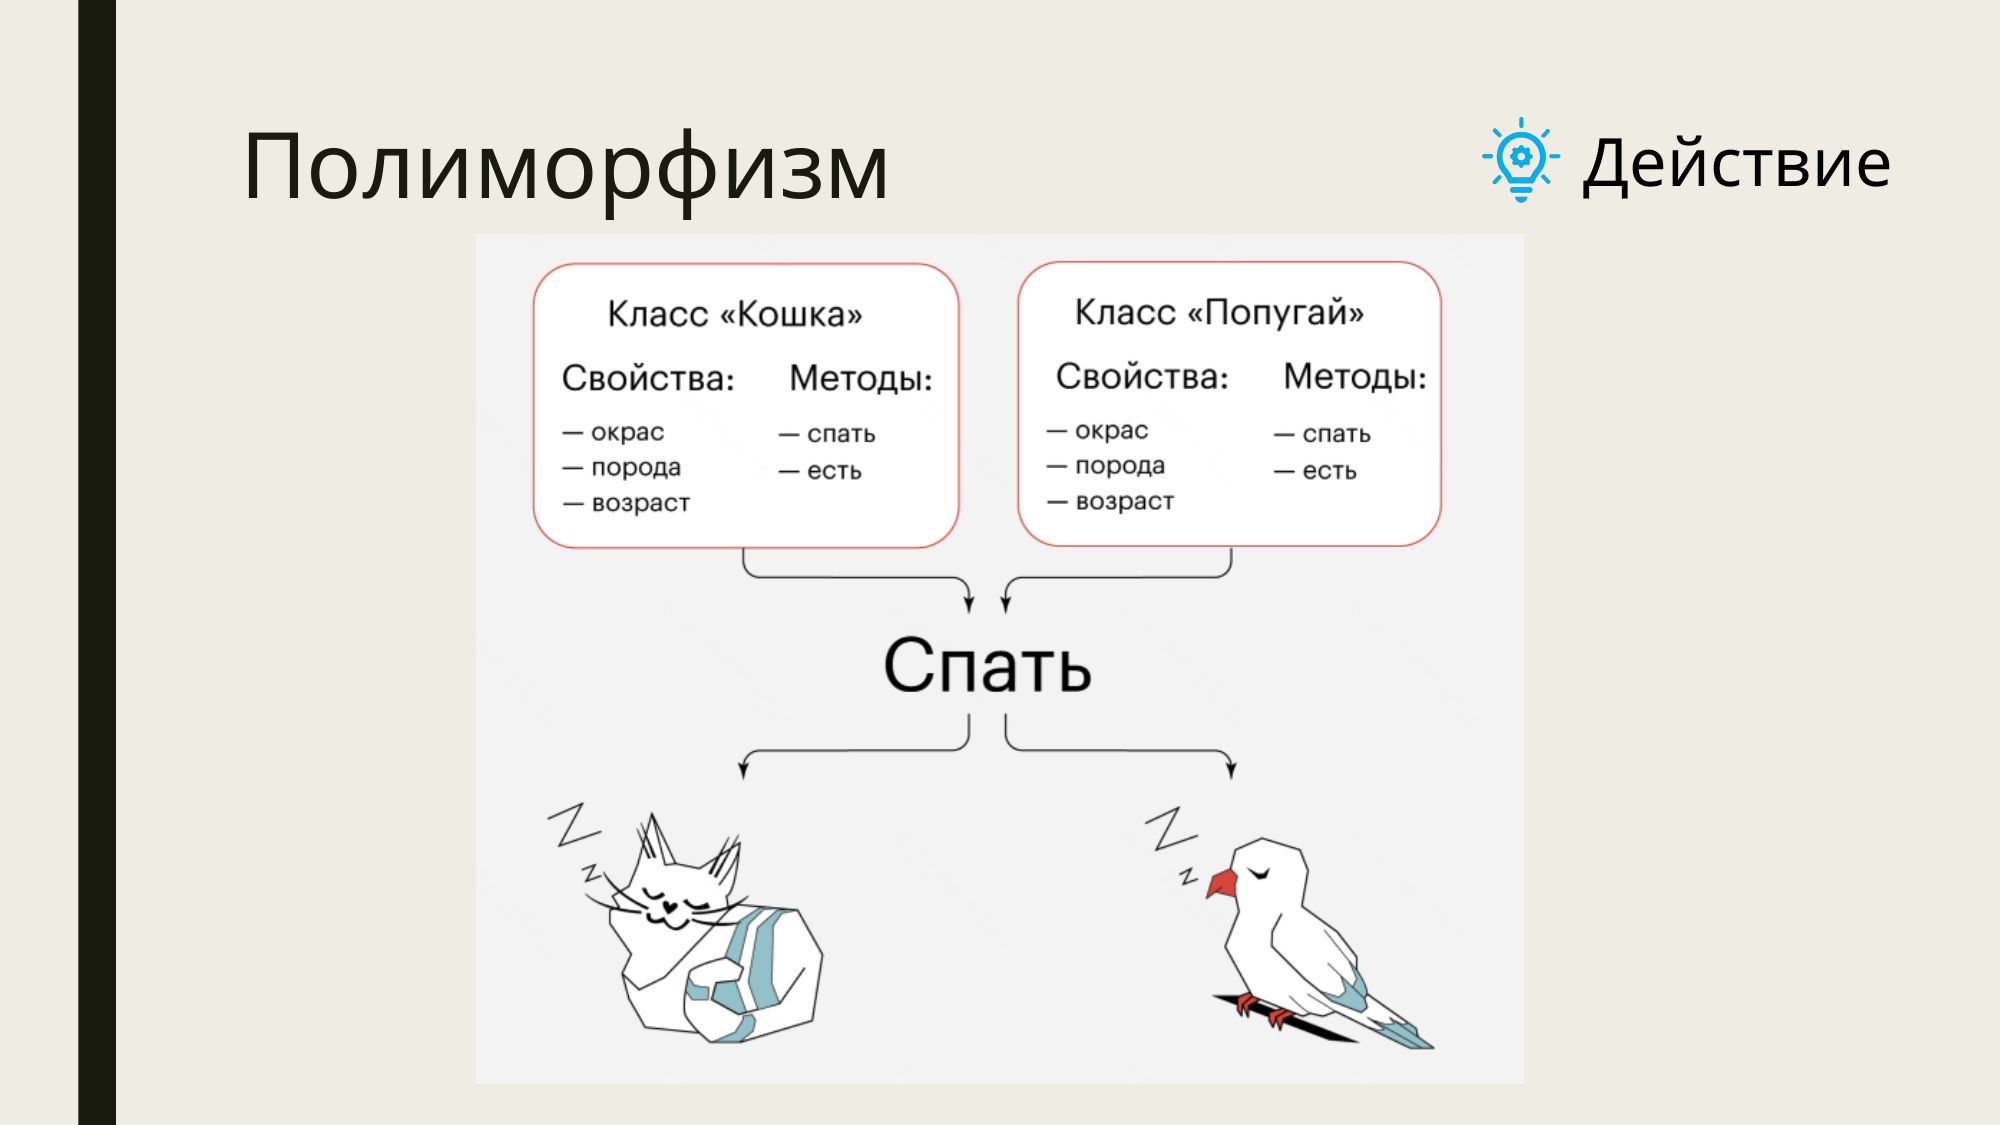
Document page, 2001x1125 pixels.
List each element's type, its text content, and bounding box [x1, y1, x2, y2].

picture [1474, 113, 1569, 208]
picture [476, 234, 1524, 1084]
title Полиморфизм [225, 112, 1800, 357]
text_box Действие [1568, 112, 1948, 208]
